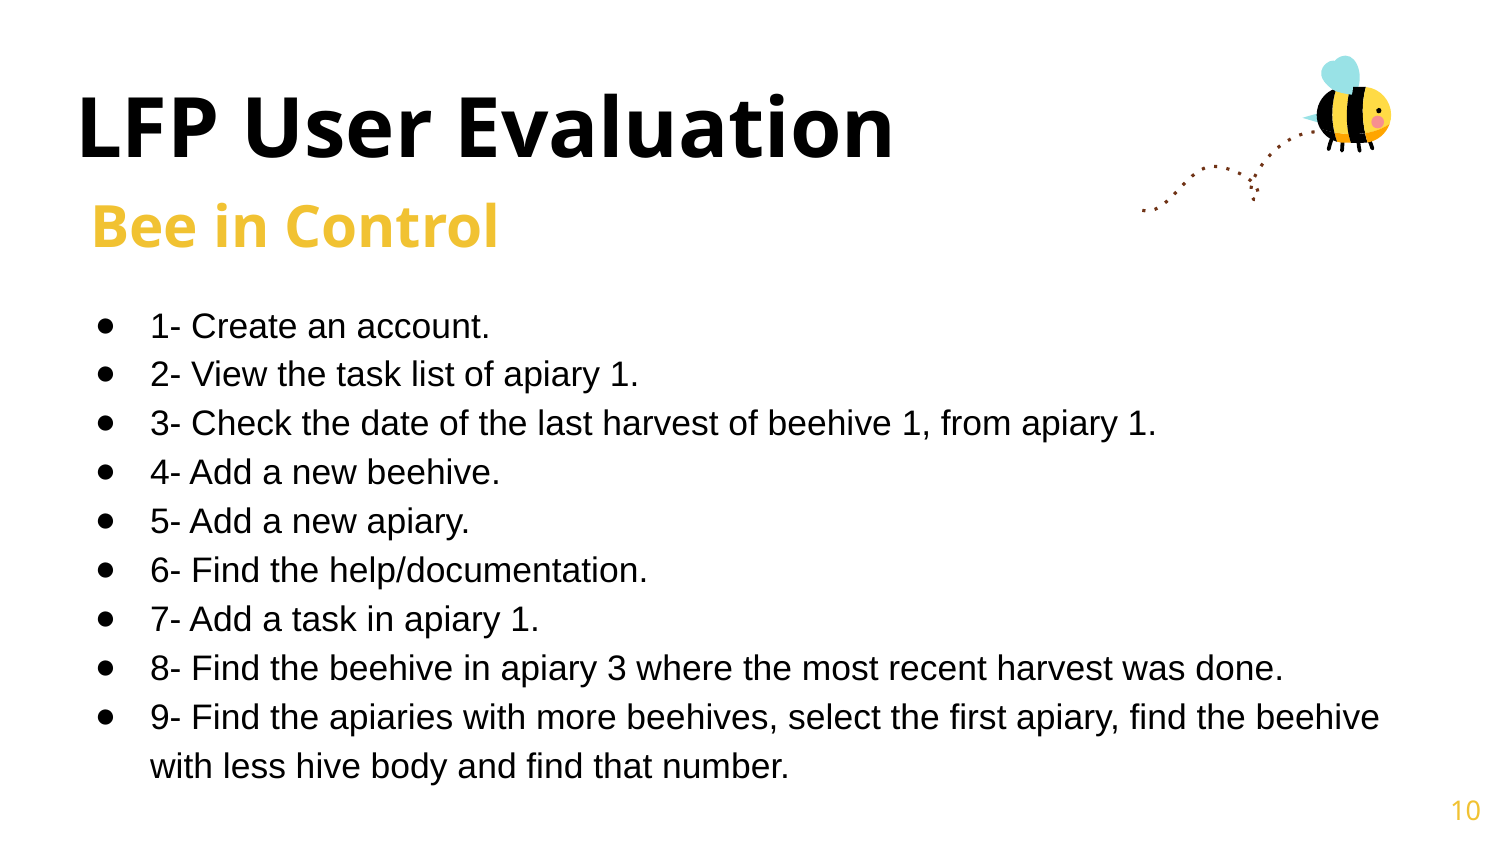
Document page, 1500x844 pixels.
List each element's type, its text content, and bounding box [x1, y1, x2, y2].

slide_number ‹#› [1391, 779, 1482, 844]
text_box [1142, 136, 1297, 212]
title LFP User Evaluation [75, 33, 1109, 175]
list 1- Create an account. 2- View the task list of apiary 1. 3- Check the date of the last harvest of beehive 1, from apiary 1. 4- Add a new beehive. 5- Add a new apiary. 6- Find the help/documentation. 7- Add a task in apiary 1. 8- Find the beehive in apiary 3 where the most recent harvest was done. 9- Find the apiaries with more beehives, select the first apiary, find the beehive with less hive body and find that number. [75, 296, 1392, 809]
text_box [1302, 55, 1392, 153]
text_box Bee in Control [74, 174, 738, 275]
